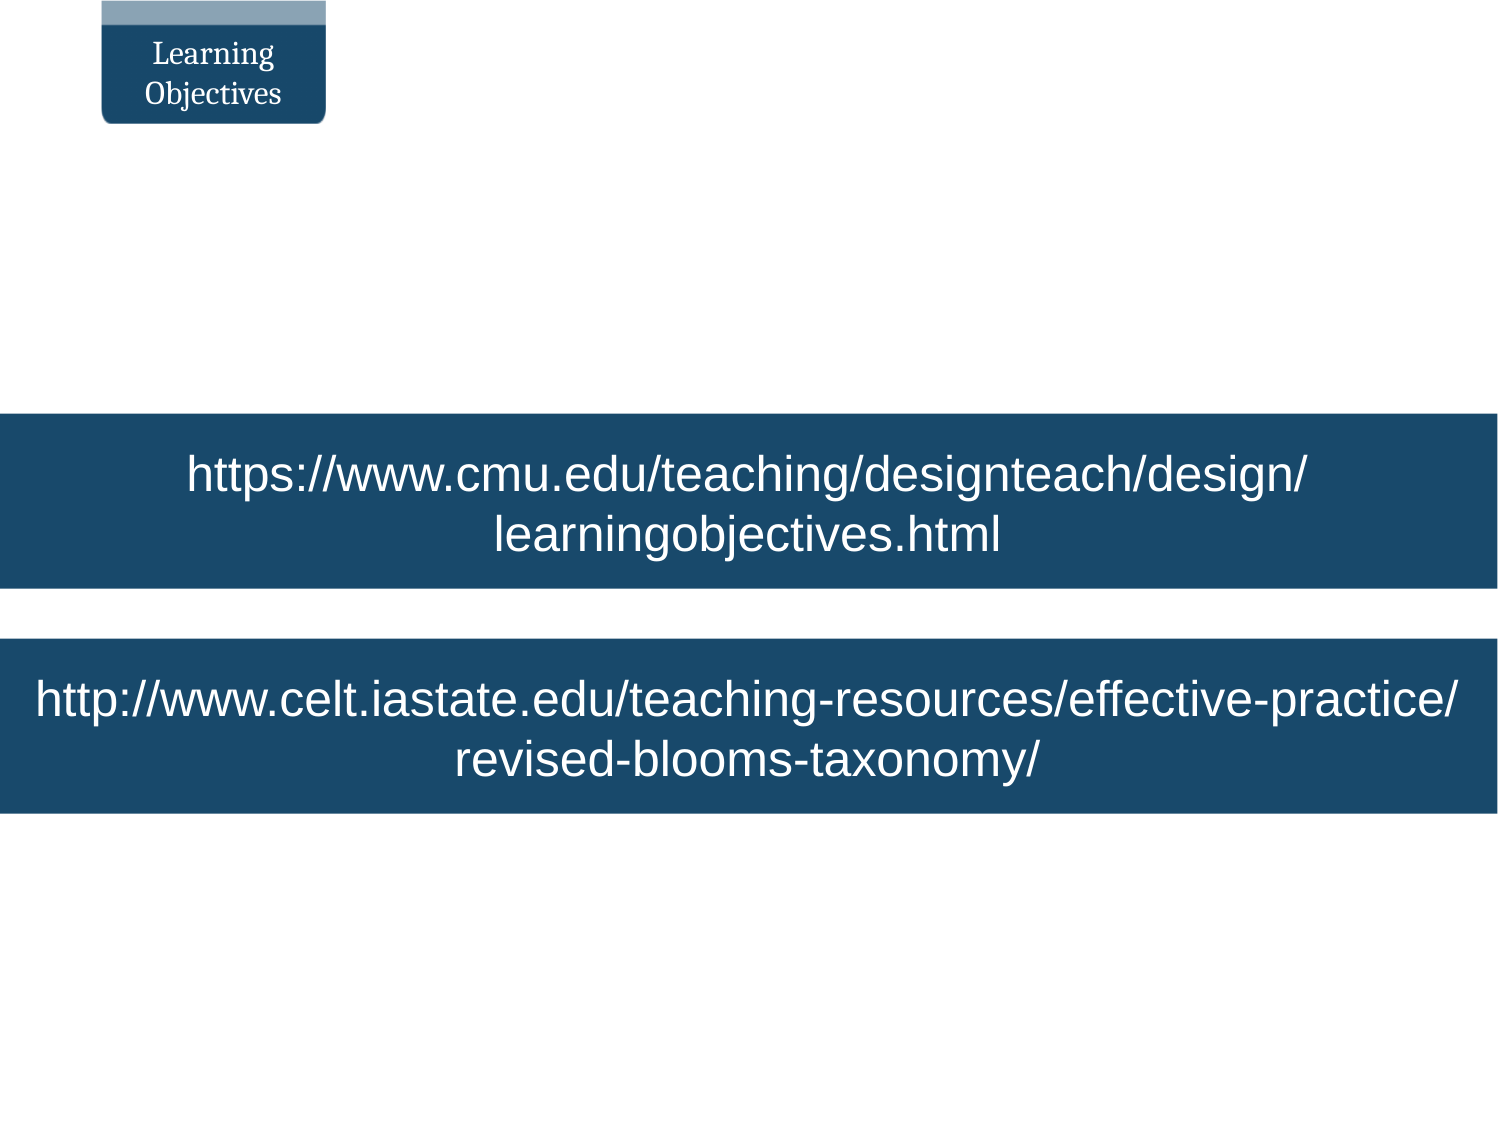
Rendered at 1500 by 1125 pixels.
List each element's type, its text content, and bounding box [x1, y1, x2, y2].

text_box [100, 0, 326, 150]
text_box https://www.cmu.edu/teaching/designteach/design/learningobjectives.html [0, 413, 1498, 590]
text_box http://www.celt.iastate.edu/teaching-resources/effective-practice/revised-blooms-taxonomy/ [0, 638, 1498, 815]
